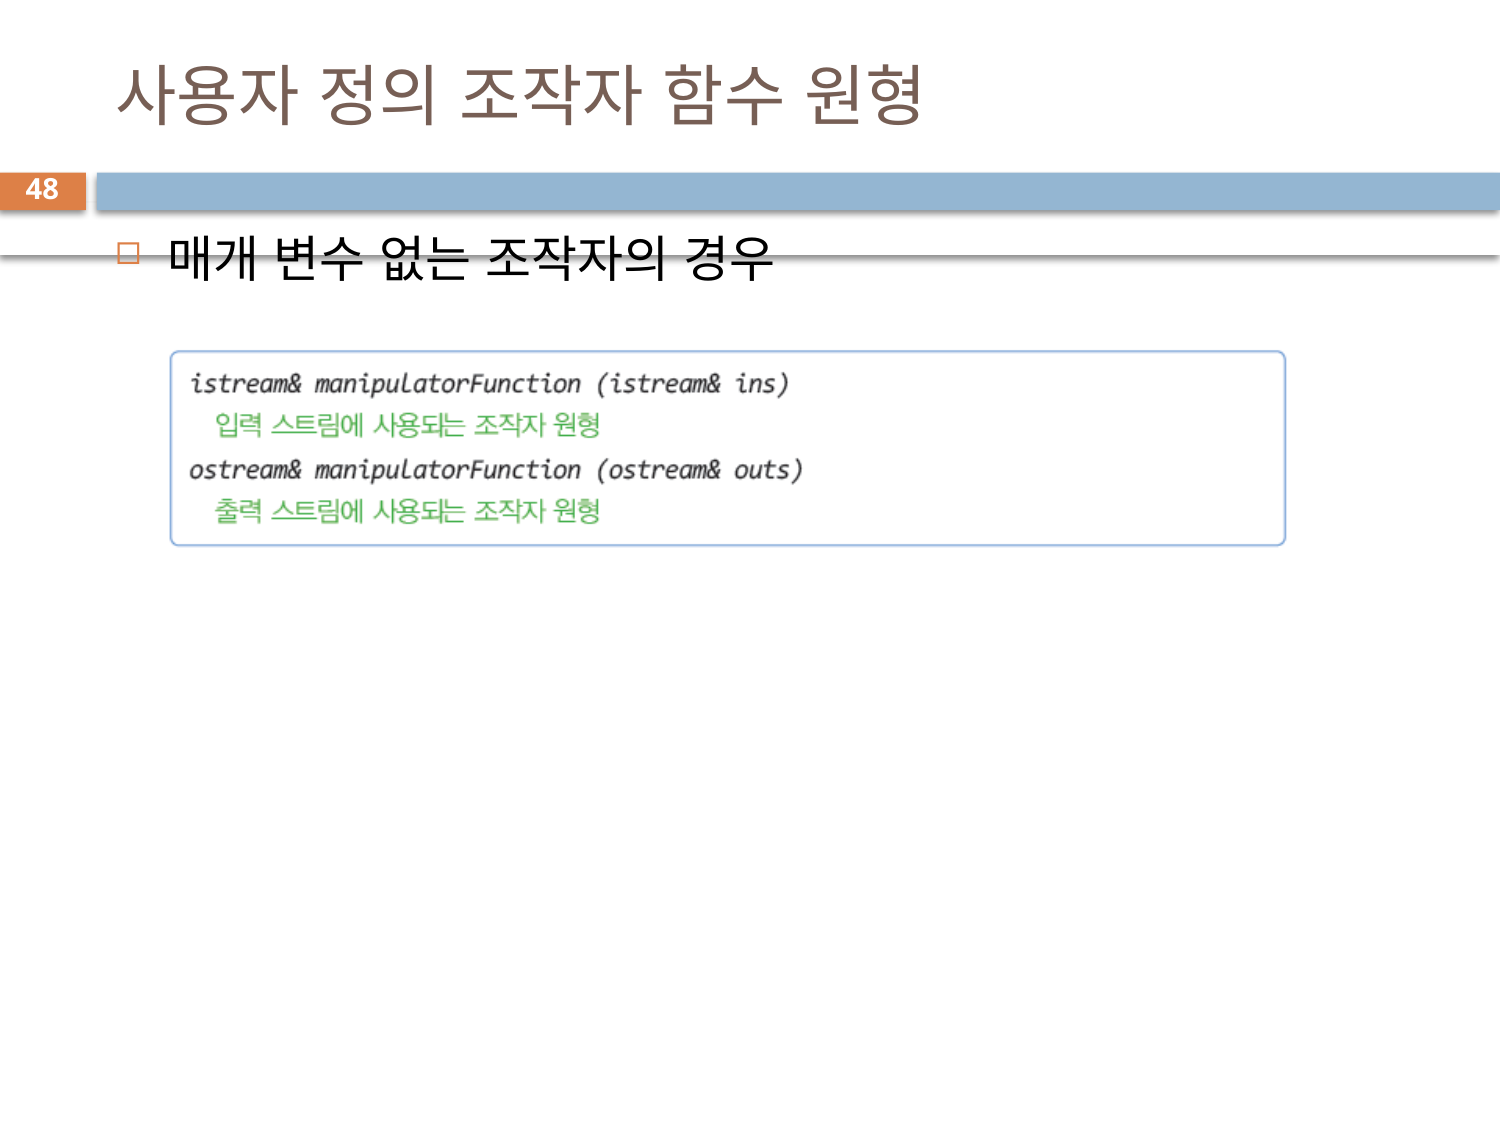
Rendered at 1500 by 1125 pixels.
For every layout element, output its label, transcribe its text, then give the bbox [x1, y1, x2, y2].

slide_number 48 [0, 170, 87, 211]
picture [159, 337, 1299, 558]
title 사용자 정의 조작자 함수 원형 [100, 37, 1438, 149]
list 매개 변수 없는 조작자의 경우 [100, 219, 1438, 1047]
